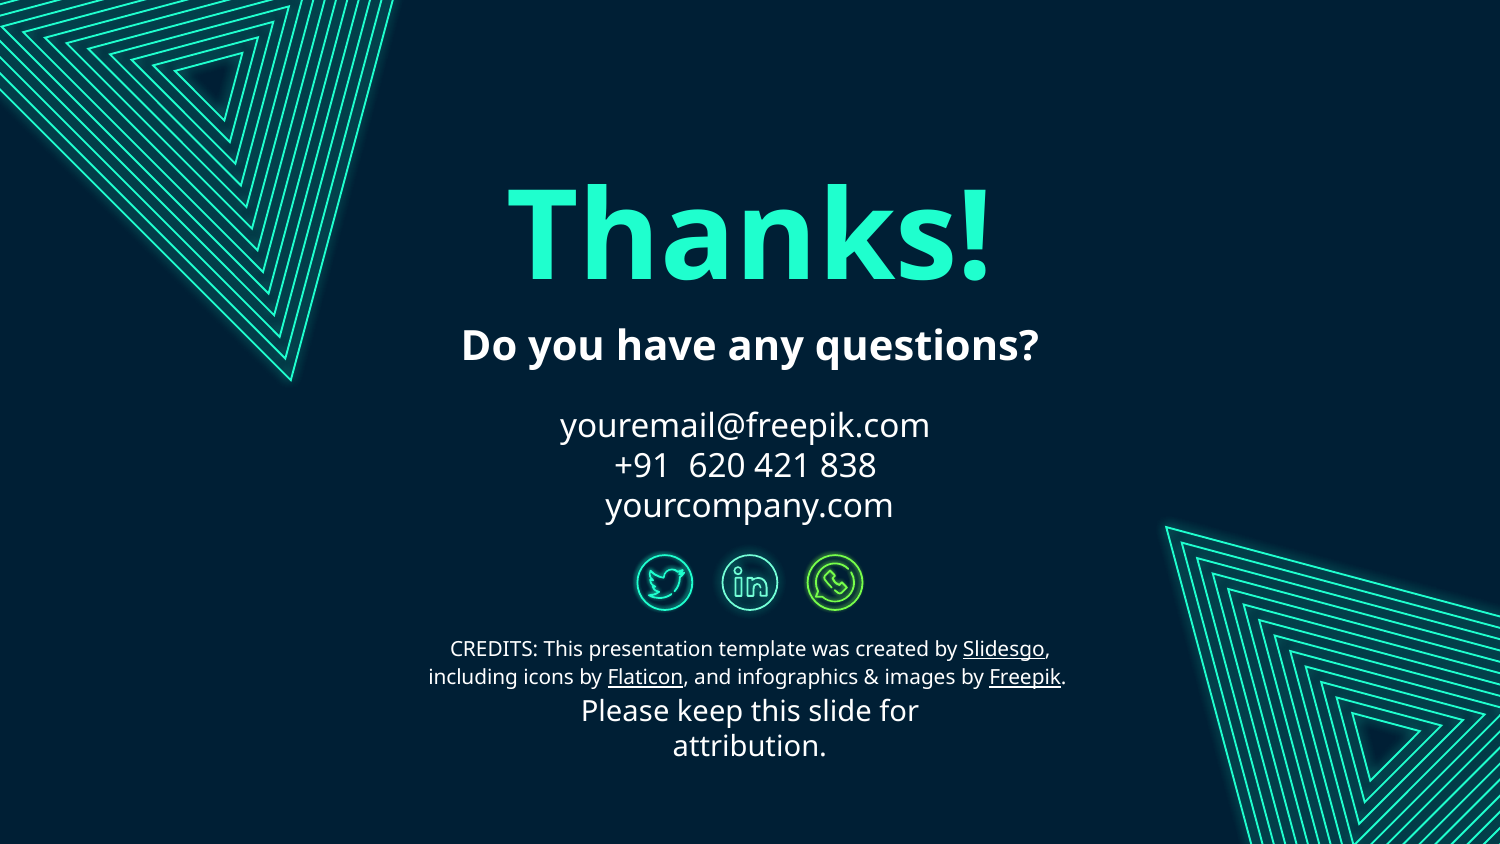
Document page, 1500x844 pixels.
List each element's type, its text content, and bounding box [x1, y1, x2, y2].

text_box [806, 553, 864, 612]
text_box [721, 553, 779, 612]
title Please keep this slide for attribution. [558, 711, 942, 744]
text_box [636, 553, 694, 612]
title Thanks! [340, 165, 1160, 293]
title Do you have any questions? youremail@freepik.com +91 620 421 838 yourcompany.com [340, 314, 1160, 529]
